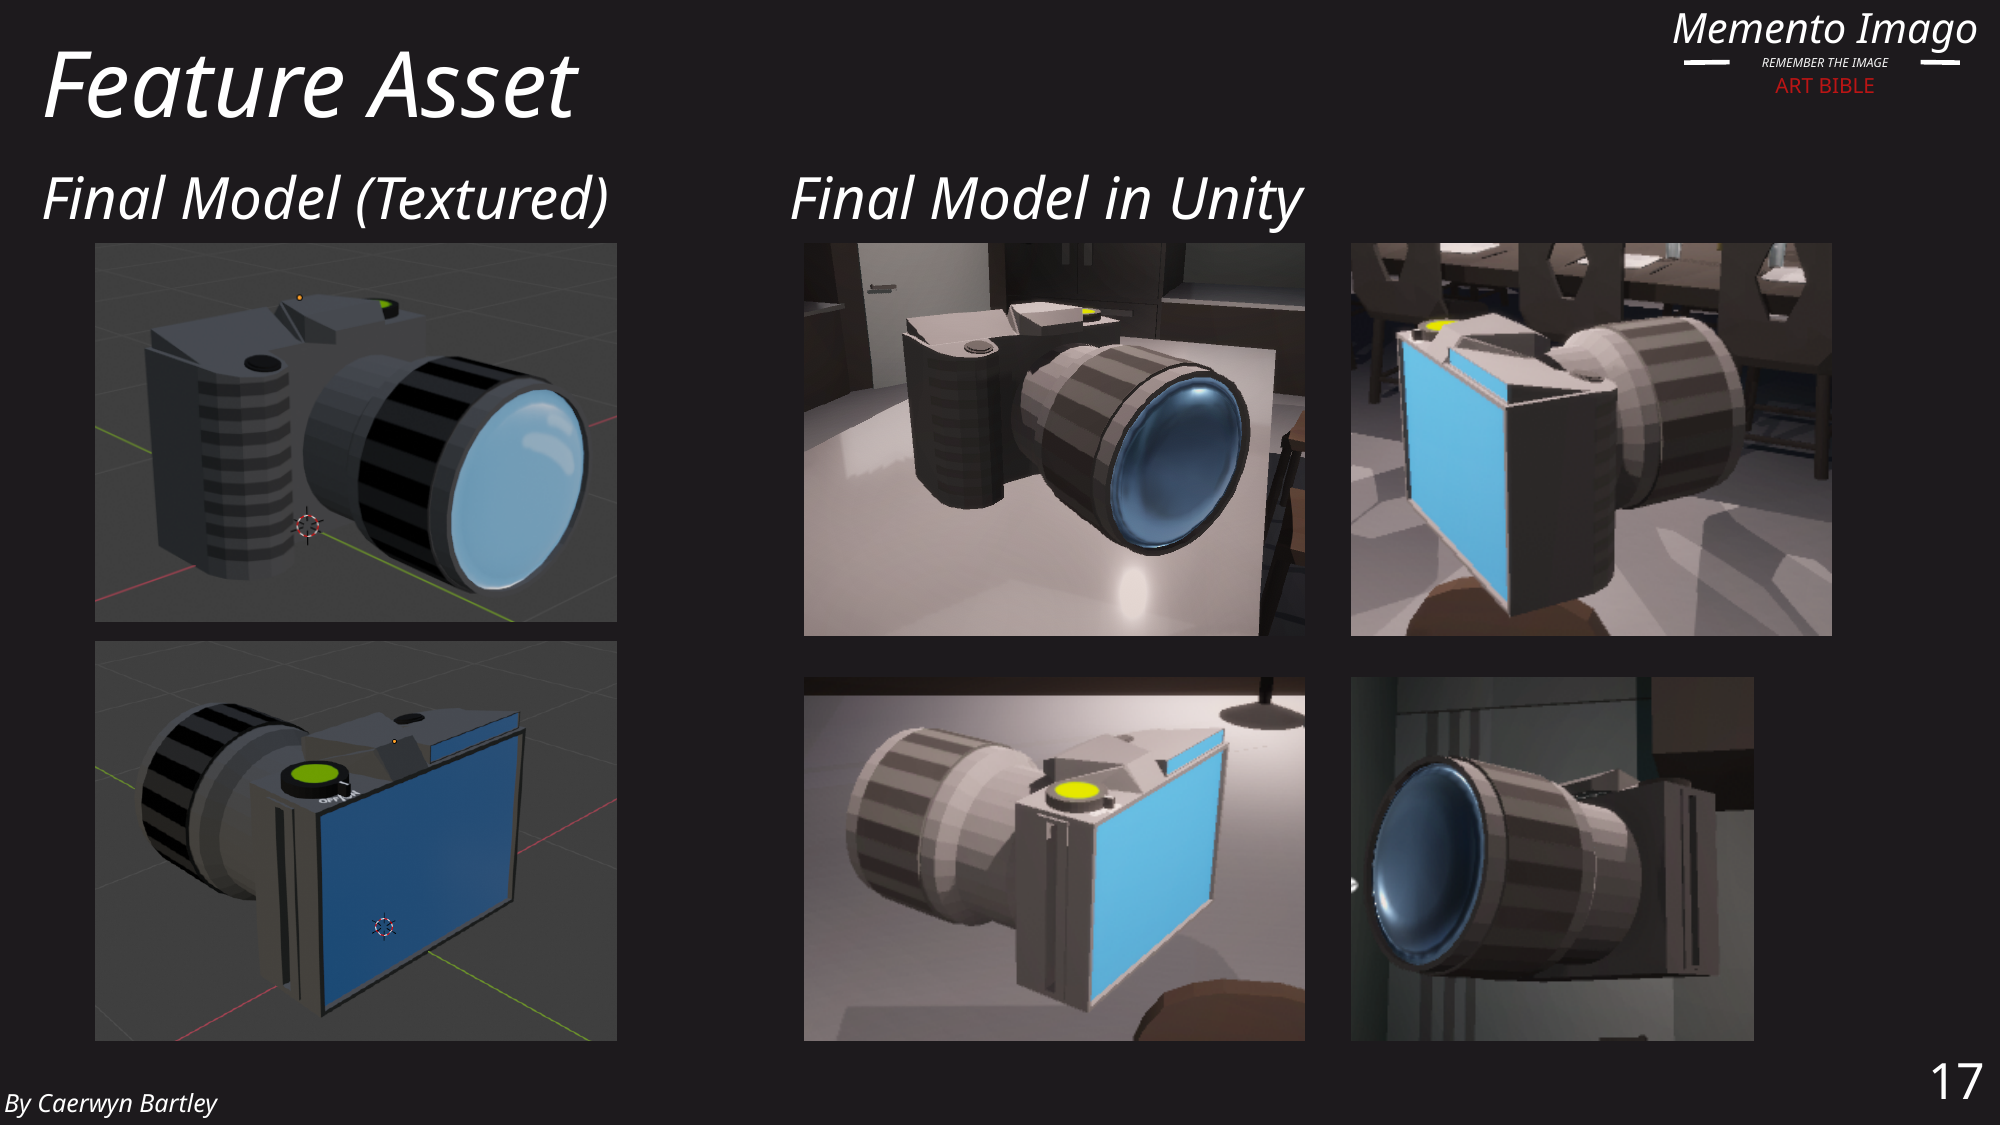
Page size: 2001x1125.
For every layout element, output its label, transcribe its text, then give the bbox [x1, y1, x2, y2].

picture [1351, 677, 1754, 1041]
picture [95, 243, 617, 622]
picture [95, 641, 617, 1041]
list Final Model (Textured) [26, 145, 774, 244]
picture [1351, 243, 1832, 636]
title Feature Asset [26, 31, 775, 145]
picture [804, 243, 1305, 636]
text_box Final Model in Unity [774, 145, 1404, 244]
picture [804, 677, 1305, 1041]
